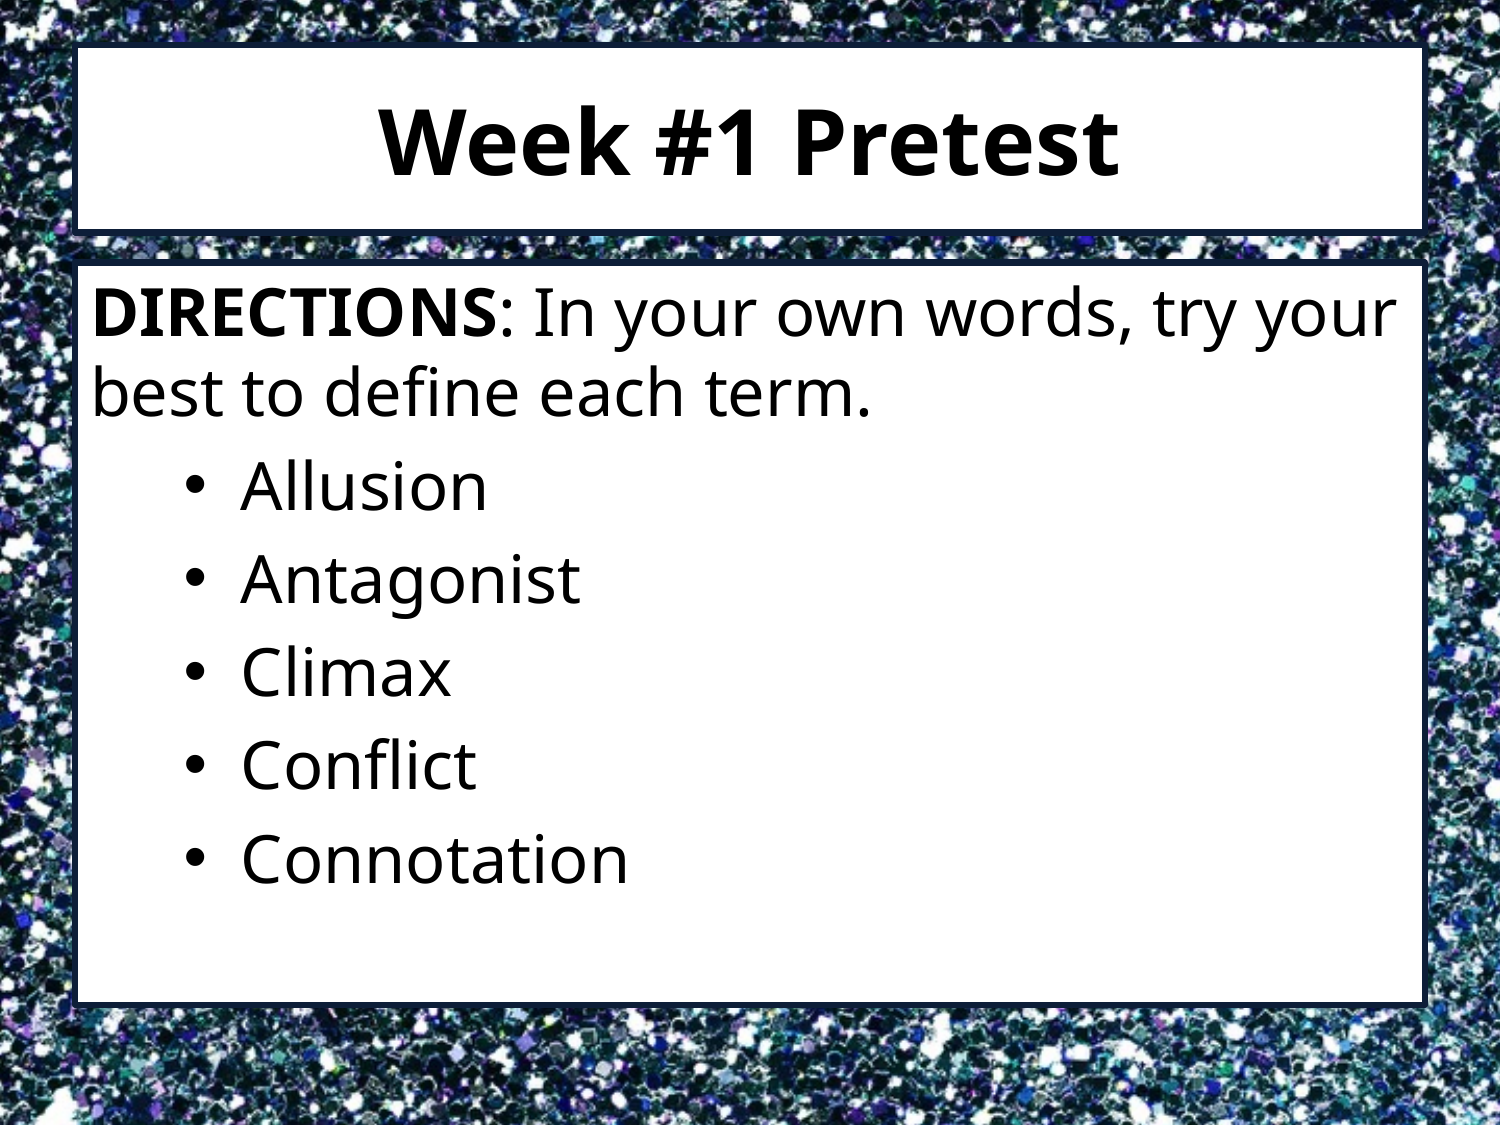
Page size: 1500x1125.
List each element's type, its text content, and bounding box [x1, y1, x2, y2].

list DIRECTIONS: In your own words, try your best to define each term. Allusion Antagonist Climax Conflict Connotation [72, 259, 1428, 1008]
picture [0, 0, 1500, 1125]
title Week #1 Pretest [72, 42, 1428, 236]
